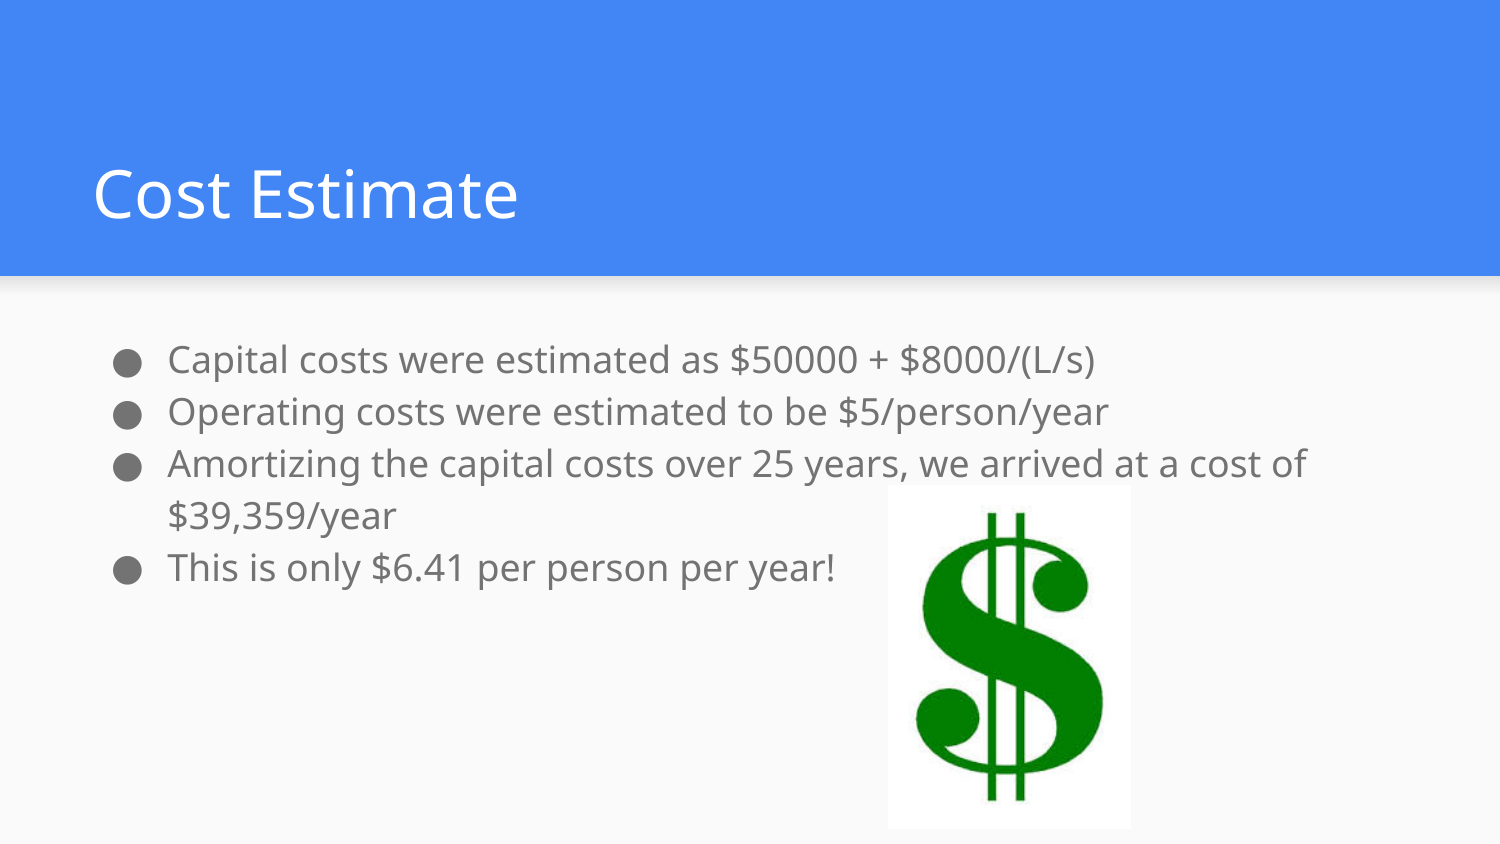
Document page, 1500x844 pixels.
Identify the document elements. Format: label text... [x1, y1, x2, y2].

picture [888, 485, 1131, 829]
title Cost Estimate [77, 121, 1427, 248]
list Capital costs were estimated as $50000 + $8000/(L/s) Operating costs were estimated to be $5/person/year Amortizing the capital costs over 25 years, we arrived at a cost of $39,359/year This is only $6.41 per person per year! [77, 314, 1427, 760]
